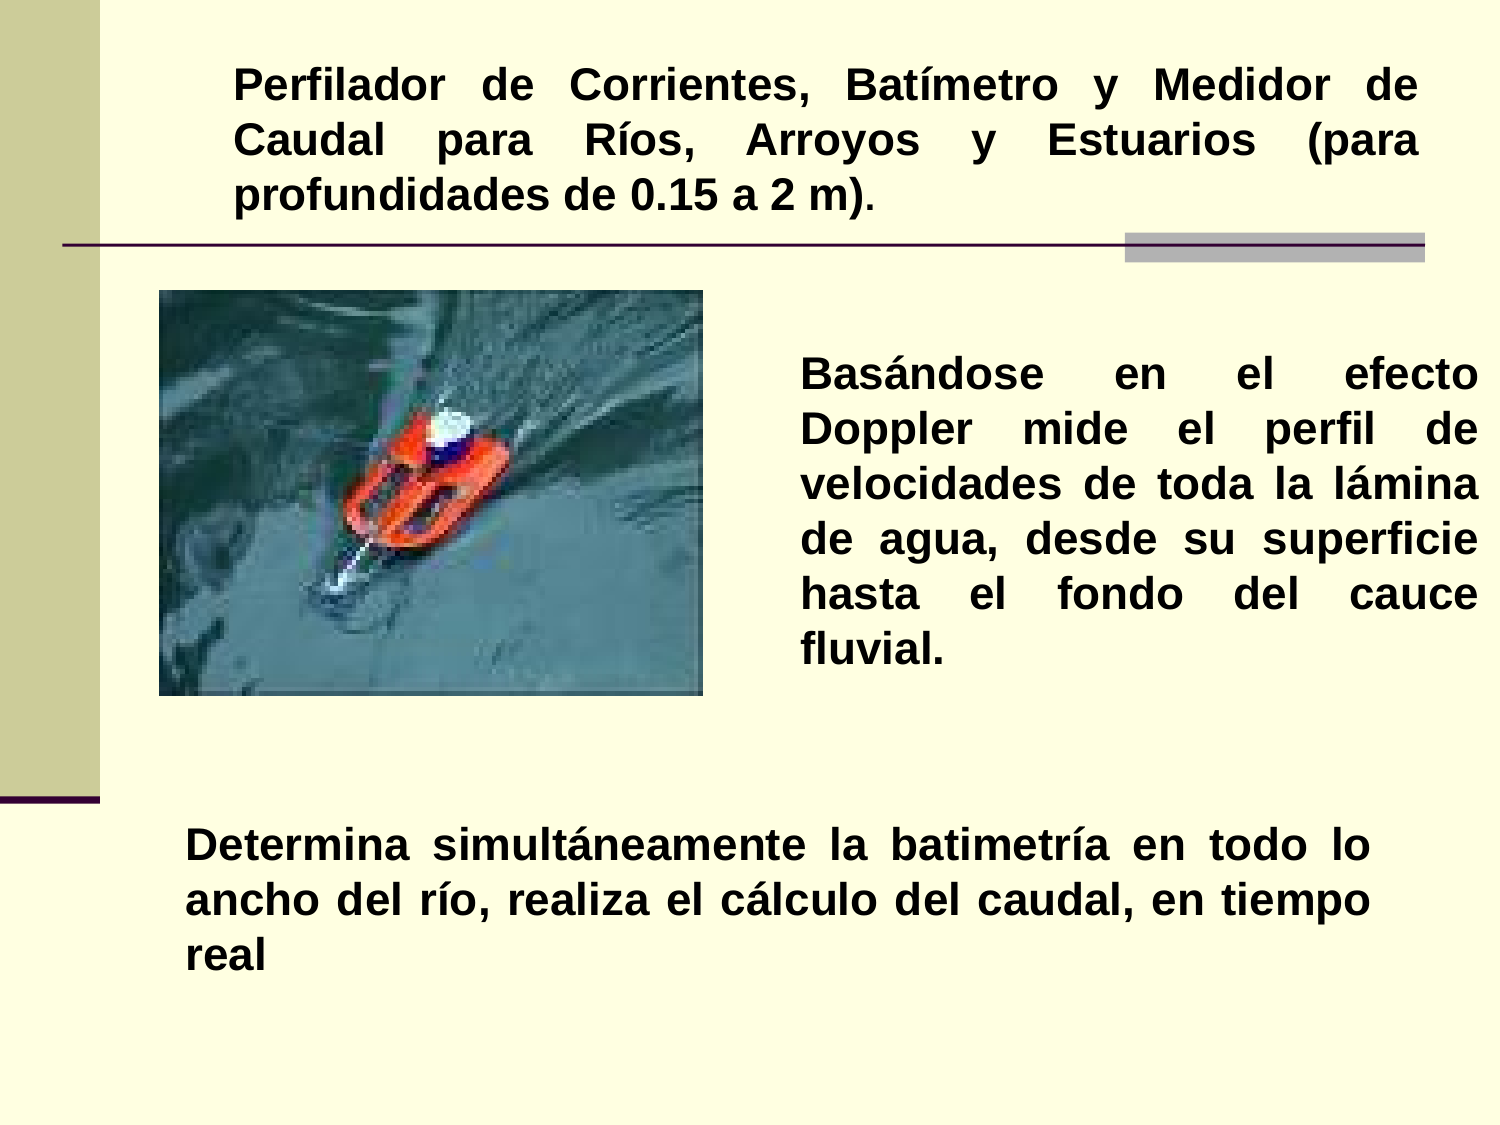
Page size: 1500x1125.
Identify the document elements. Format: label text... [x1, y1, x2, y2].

text_box Basándose en el efecto Doppler mide el perfil de velocidades de toda la lámina de agua, desde su superficie hasta el fondo del cauce fluvial. [785, 335, 1495, 681]
text_box Perfilador de Corrientes, Batímetro y Medidor de Caudal para Ríos, Arroyos y Estuarios (para profundidades de 0.15 a 2 m). [218, 46, 1436, 227]
picture [159, 290, 704, 697]
text_box Determina simultáneamente la batimetría en todo lo ancho del río, realiza el cálculo del caudal, en tiempo real [171, 807, 1388, 988]
